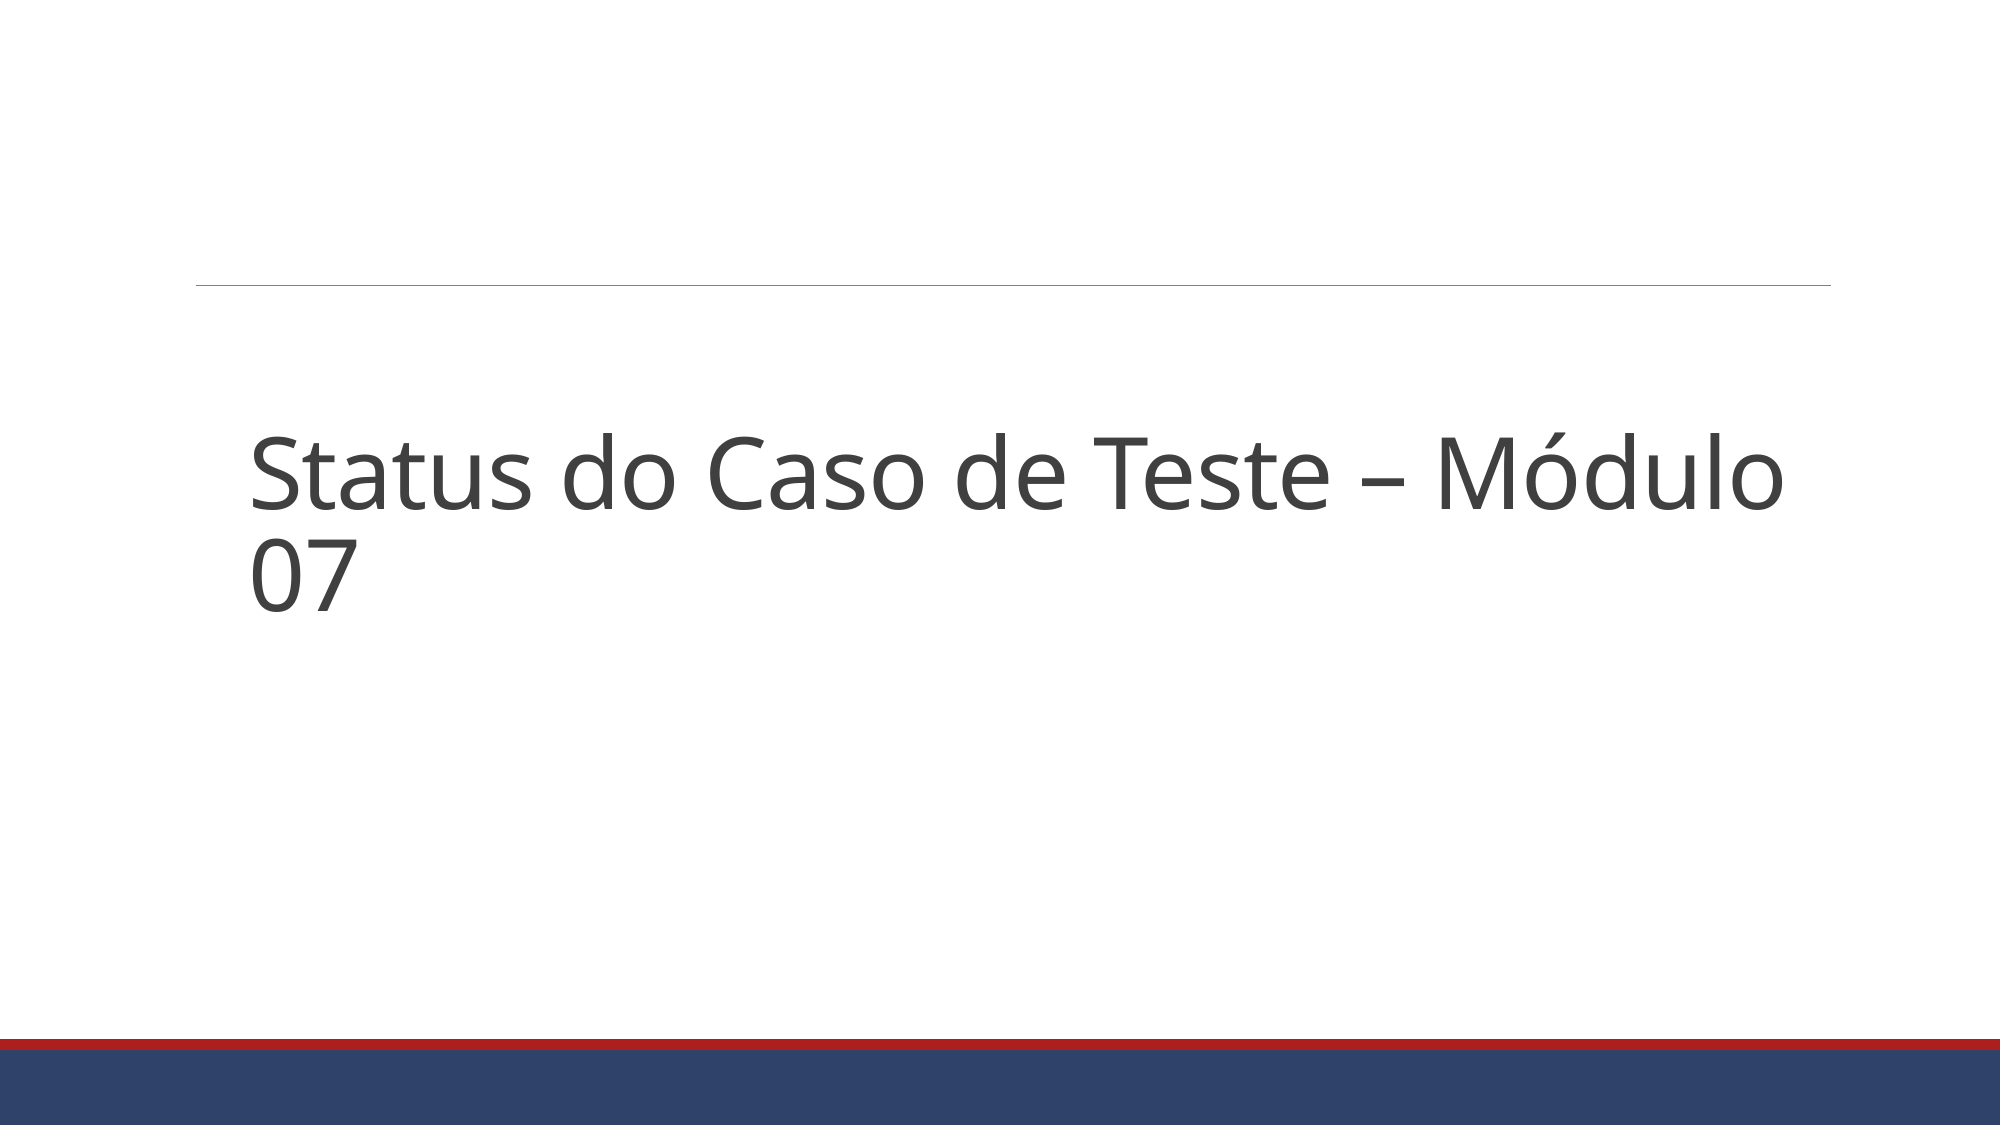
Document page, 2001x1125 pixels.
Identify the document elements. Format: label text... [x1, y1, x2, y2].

title Status do Caso de Teste – Módulo 07 [233, 401, 1884, 640]
